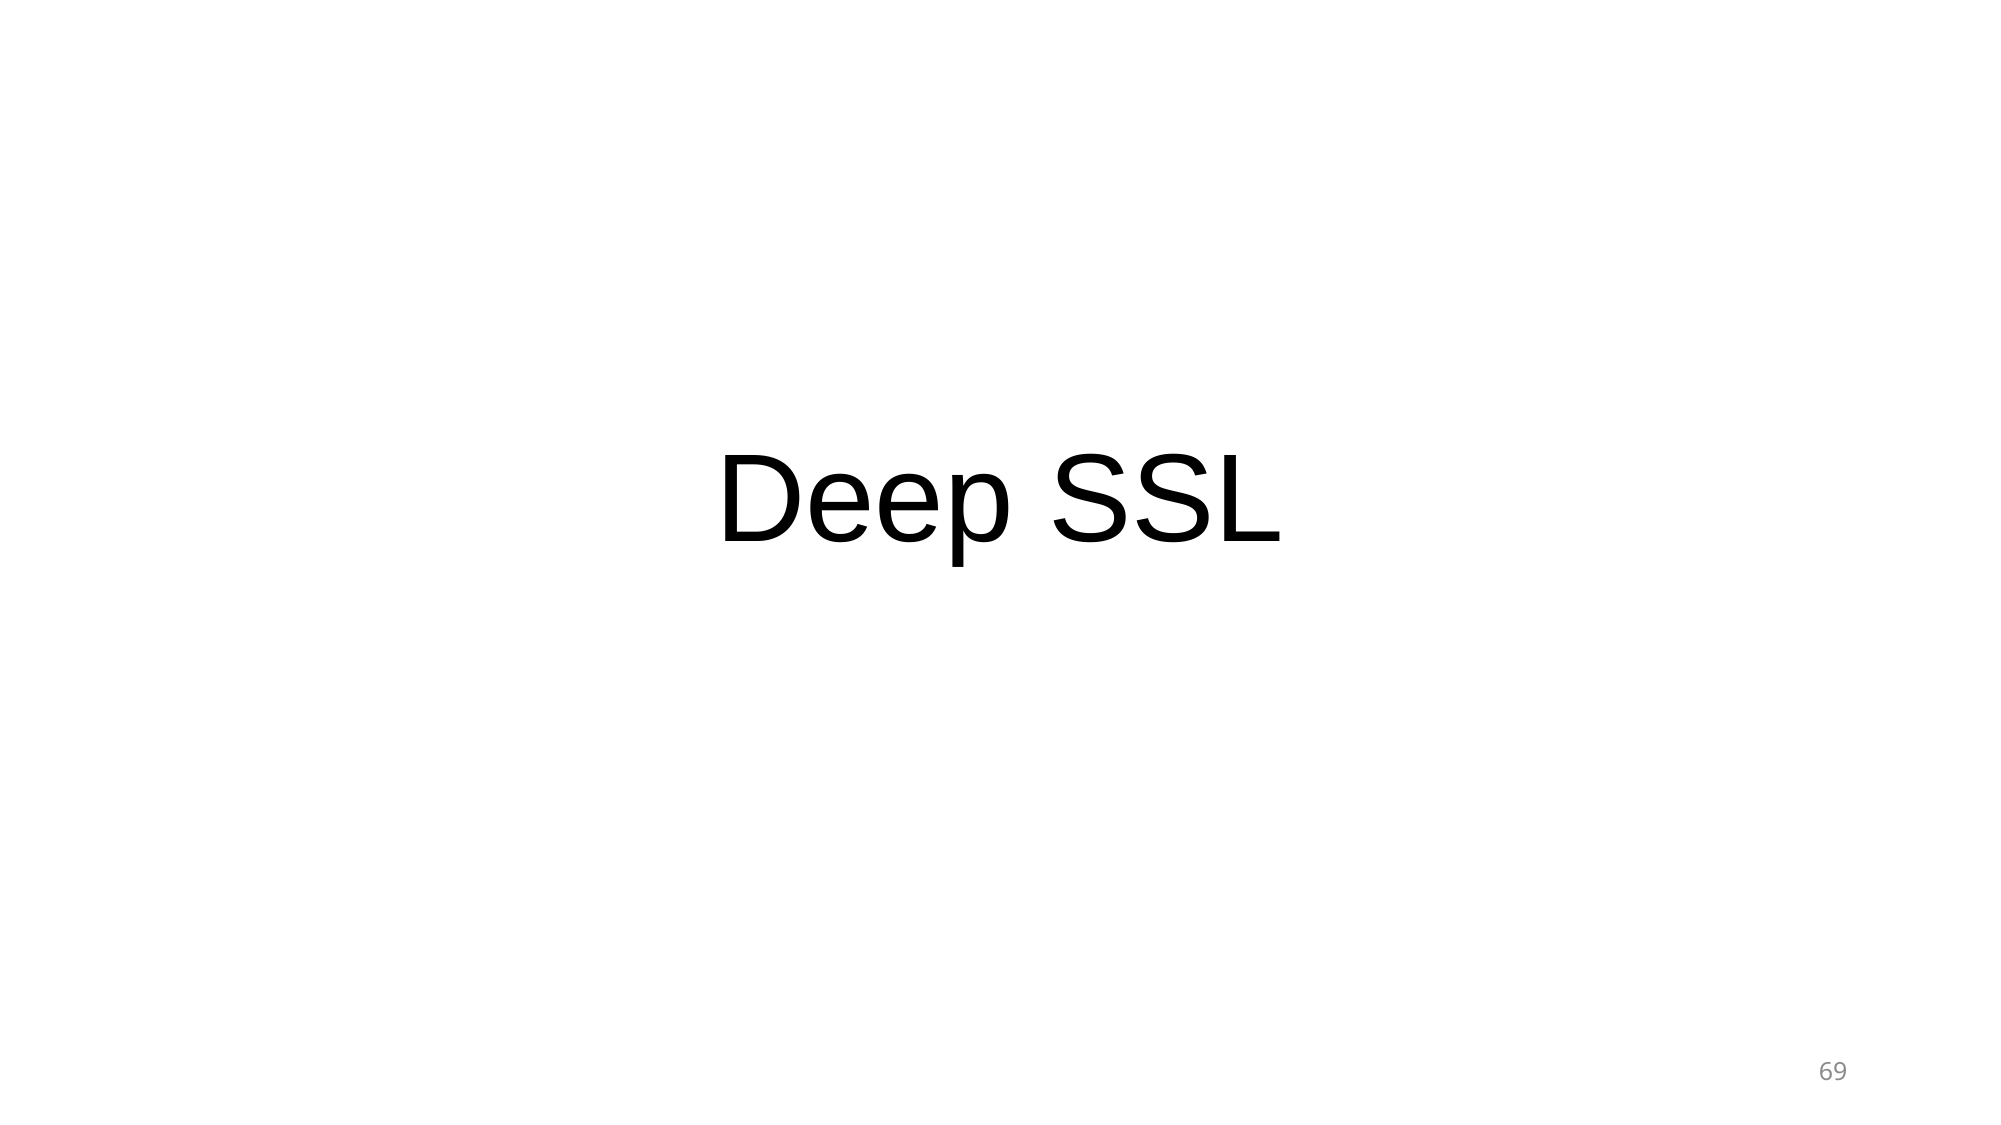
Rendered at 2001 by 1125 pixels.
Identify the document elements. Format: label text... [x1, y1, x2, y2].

slide_number 69 [1412, 1042, 1863, 1103]
title Deep SSL [249, 184, 1750, 576]
